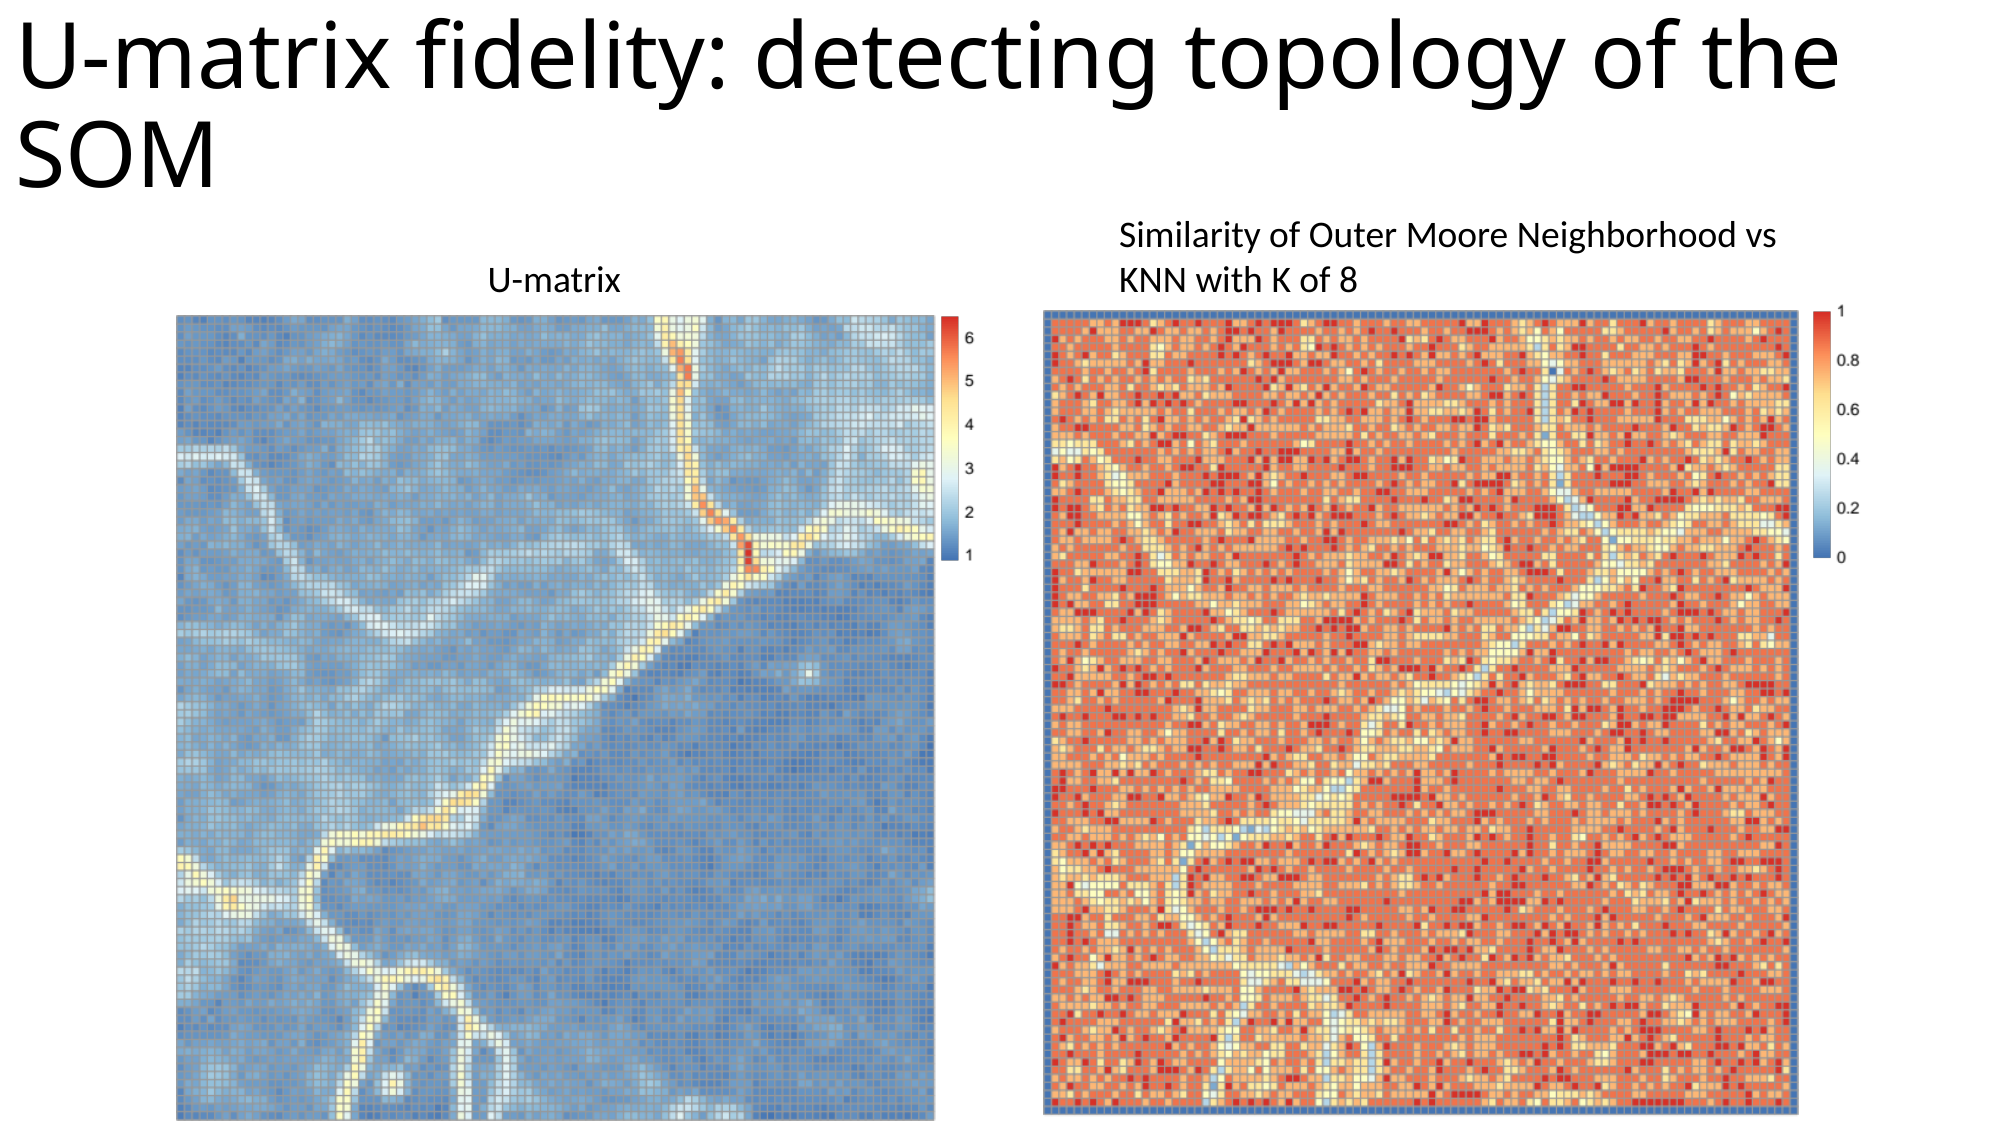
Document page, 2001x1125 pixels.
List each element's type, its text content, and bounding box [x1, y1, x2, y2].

title U-matrix fidelity: detecting topology of the SOM [0, 0, 2000, 218]
text_box Similarity of Outer Moore Neighborhood vs KNN with K of 8 [1104, 202, 1793, 303]
picture [169, 308, 987, 1125]
text_box U-matrix [473, 247, 636, 308]
picture [1036, 303, 1862, 1125]
